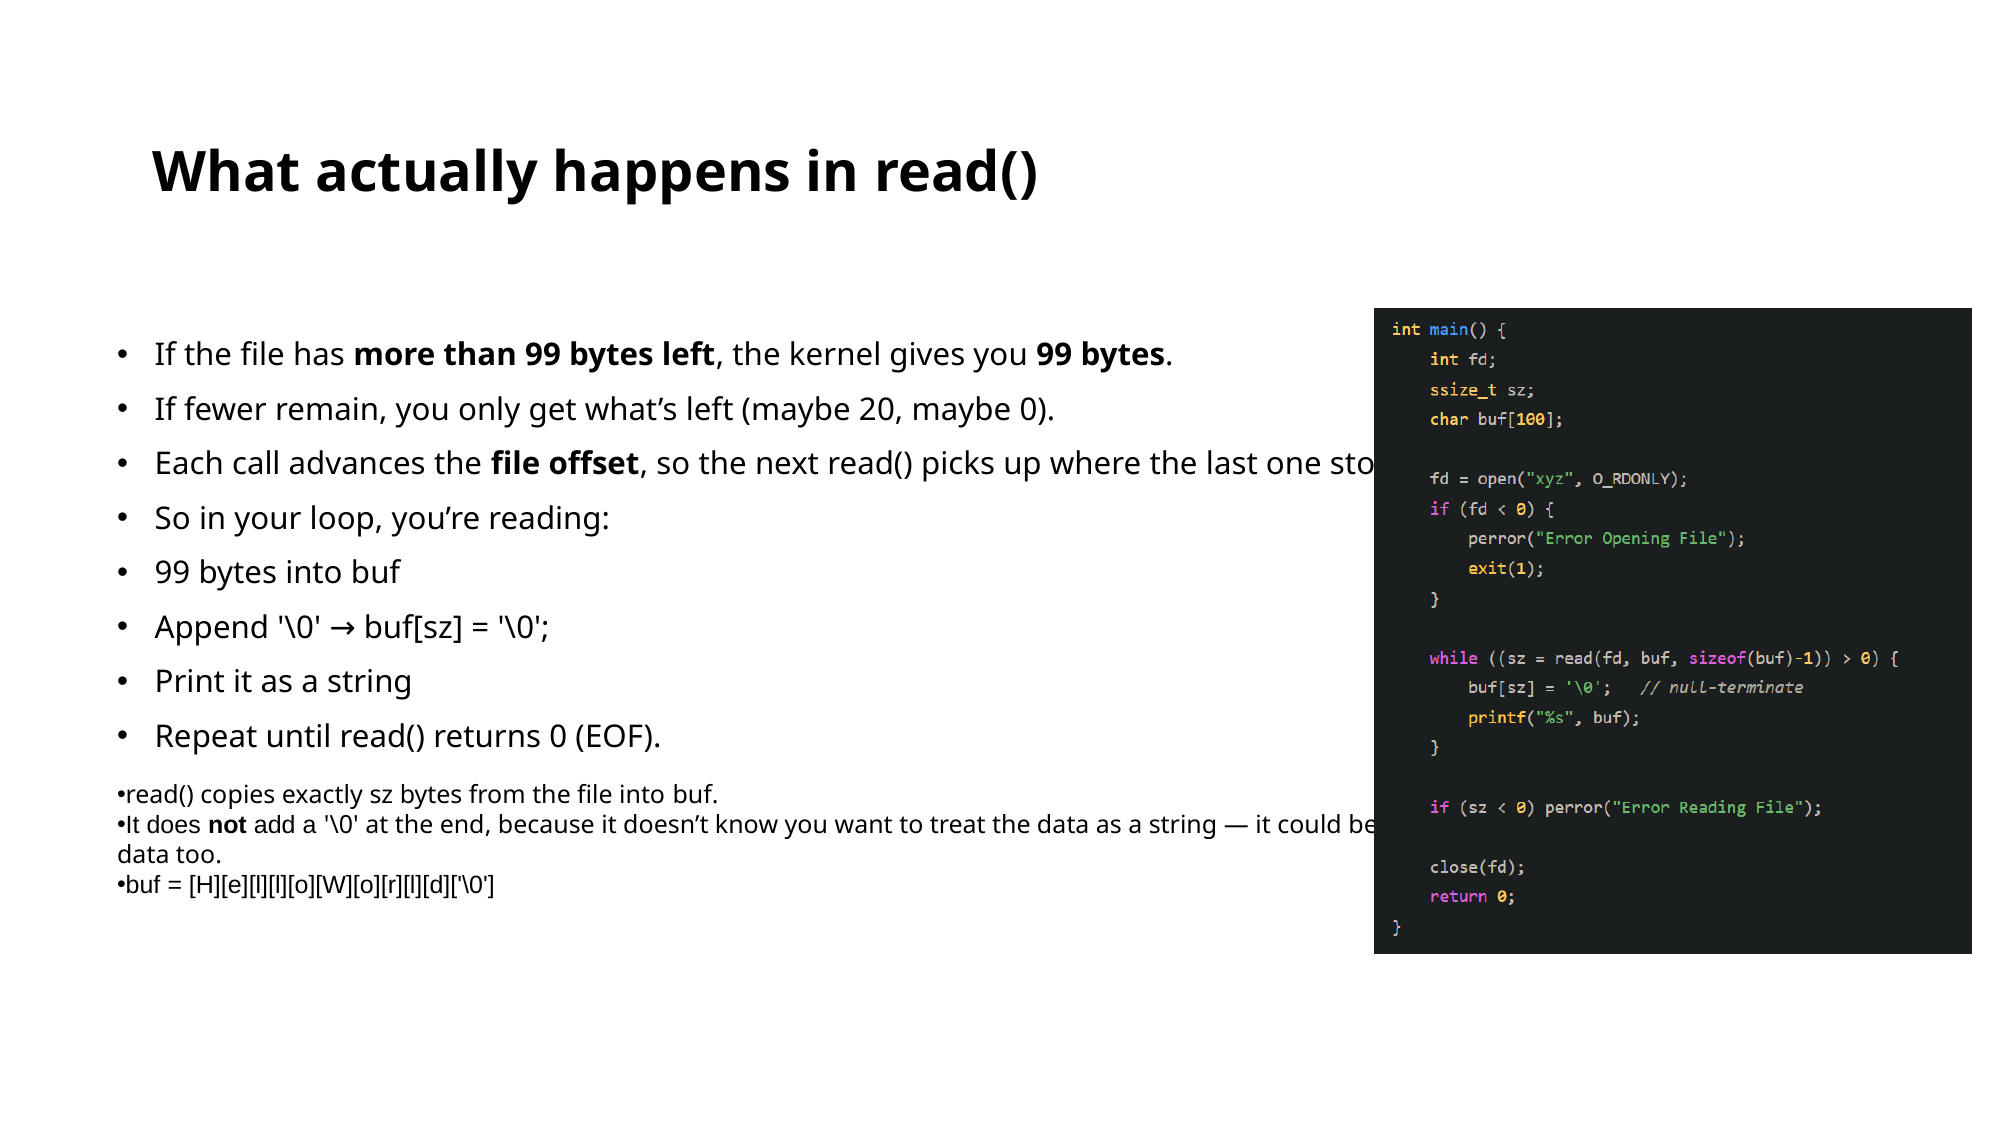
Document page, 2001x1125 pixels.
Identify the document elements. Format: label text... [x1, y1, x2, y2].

picture [1373, 308, 1972, 954]
list If the file has more than 99 bytes left, the kernel gives you 99 bytes. If fewer remain, you only get what’s left (maybe 20, maybe 0). Each call advances the file offset, so the next read() picks up where the last one stopped. So in your loop, you’re reading: 99 bytes into buf Append '\0' → buf[sz] = '\0'; Print it as a string Repeat until read() returns 0 (EOF). read() copies exactly sz bytes from the file into buf. It does not add a '\0' at the end, because it doesn’t know you want to treat the data as a string — it could be binary data too. buf = [H][e][l][l][o][W][o][r][l][d]['\0'] [101, 304, 1483, 958]
title What actually happens in read() [137, 59, 1863, 278]
